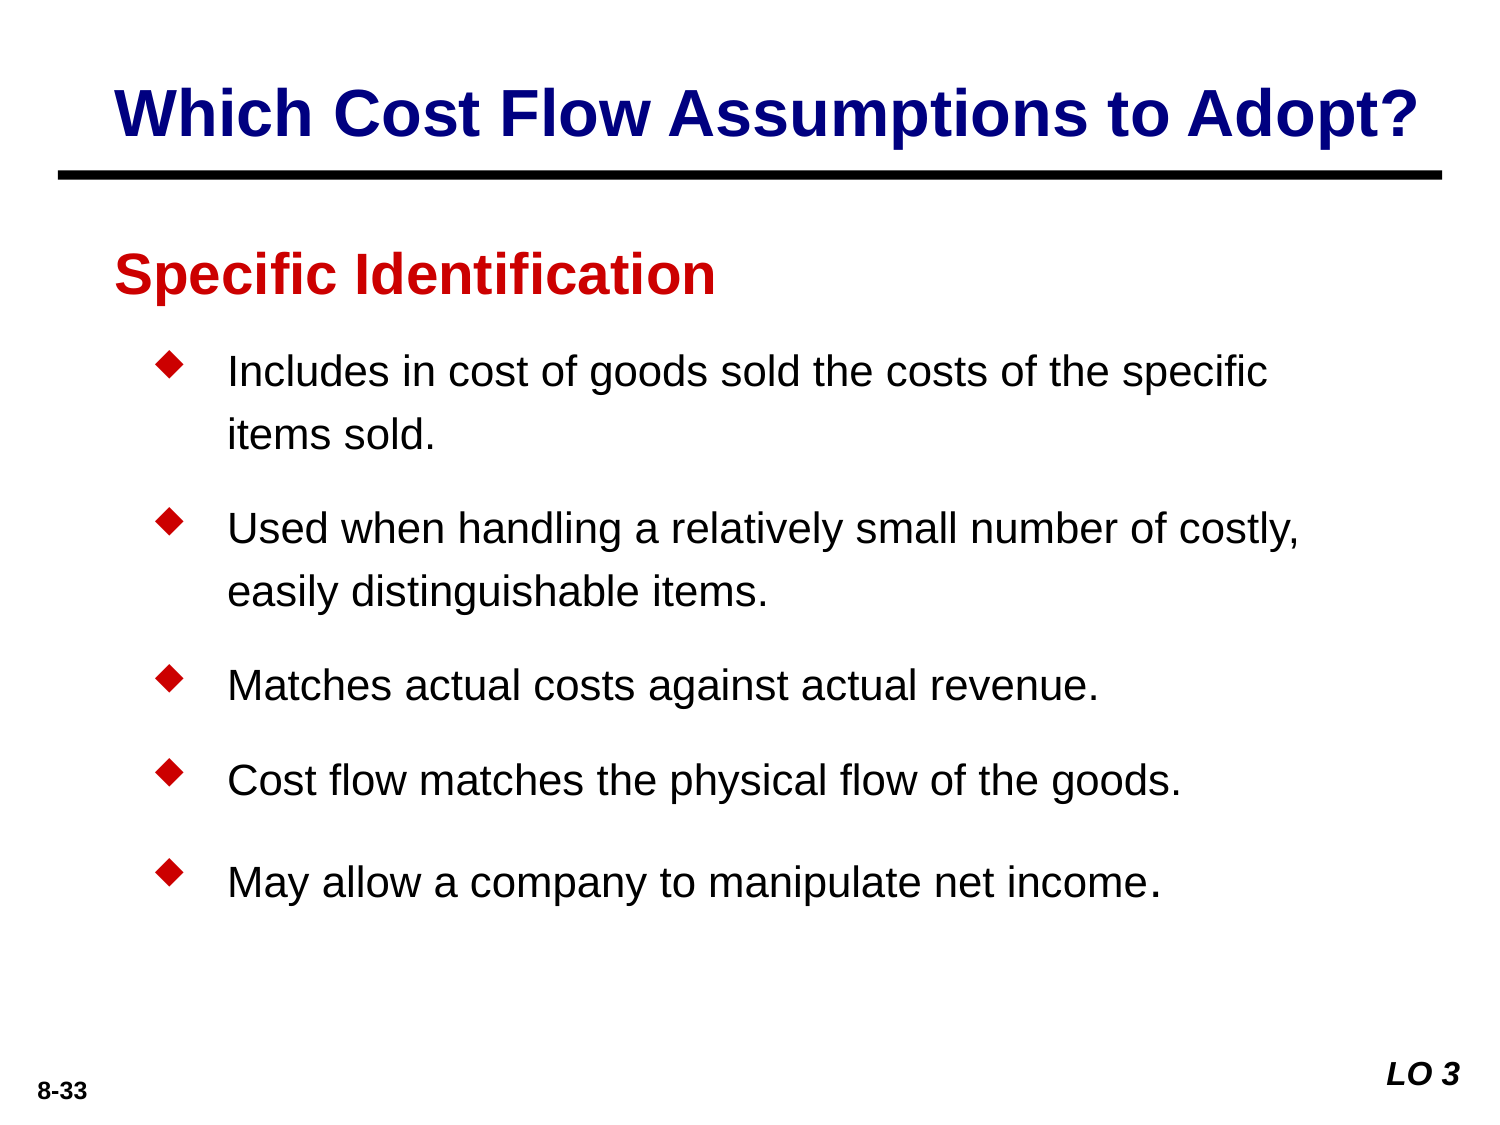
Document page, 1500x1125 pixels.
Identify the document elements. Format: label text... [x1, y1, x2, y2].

text_box LO 3 [1350, 1044, 1475, 1100]
text_box Includes in cost of goods sold the costs of the specific items sold. Used when handling a relatively small number of costly, easily distinguishable items. Matches actual costs against actual revenue. Cost flow matches the physical flow of the goods. May allow a company to manipulate net income. [99, 324, 1375, 915]
title Which Cost Flow Assumptions to Adopt? [99, 62, 1450, 155]
text_box Specific Identification [99, 224, 1413, 314]
